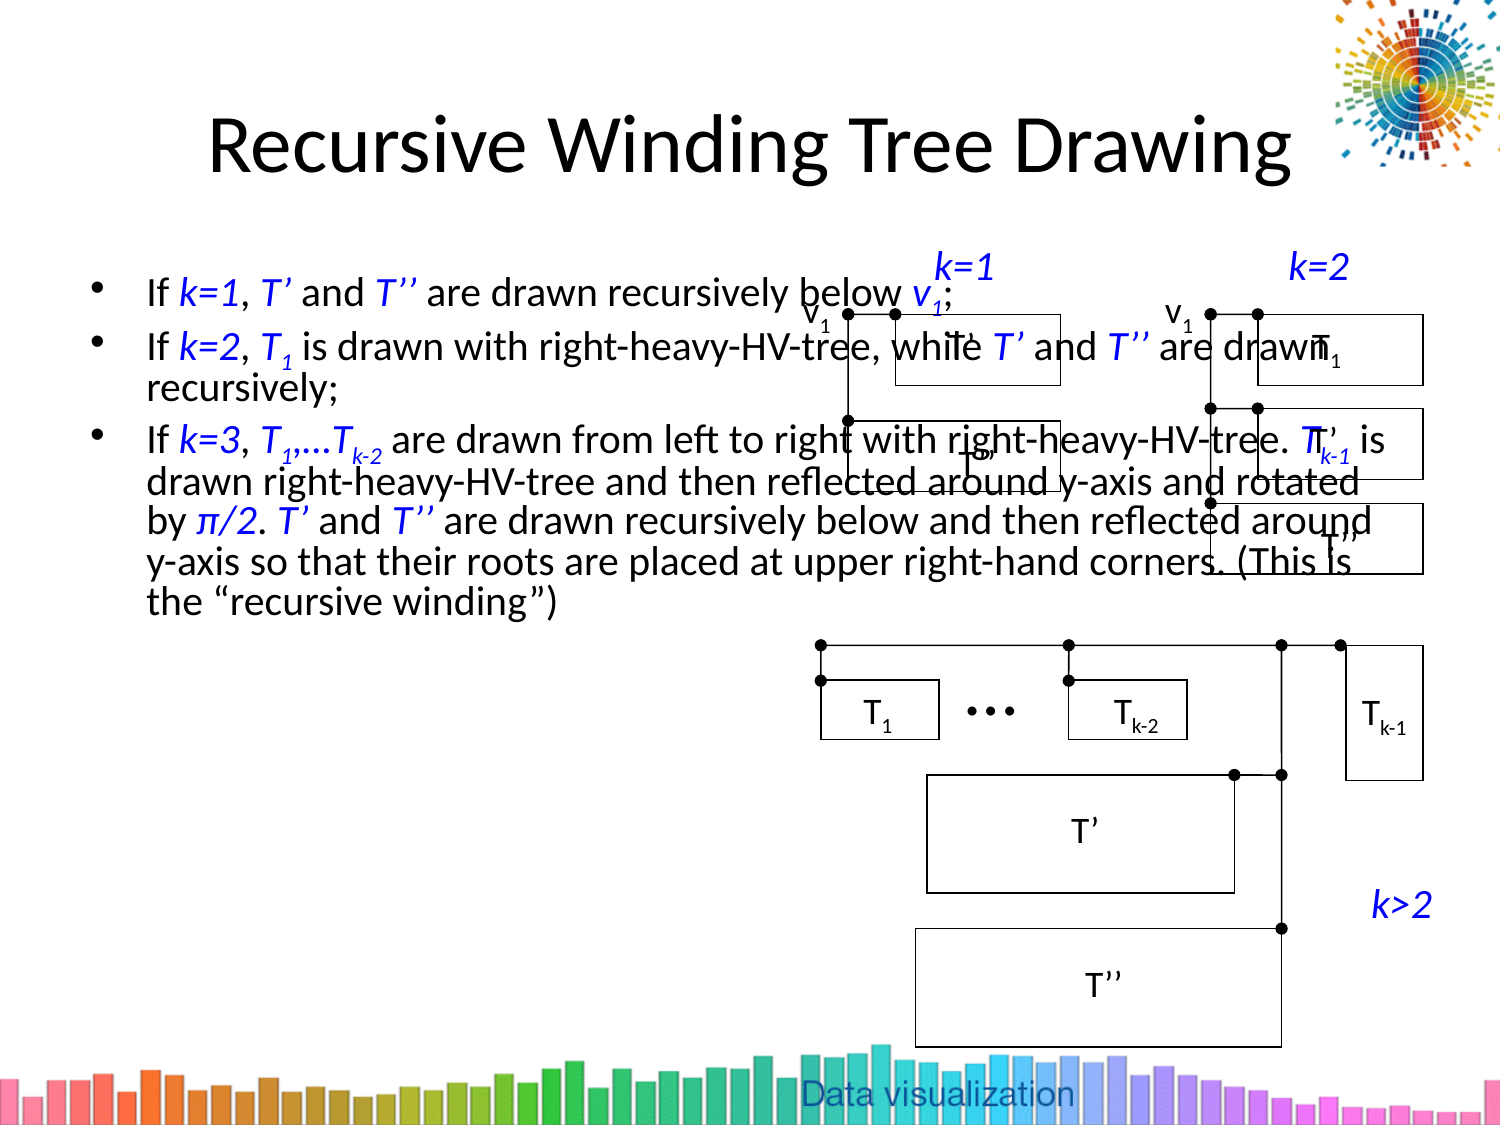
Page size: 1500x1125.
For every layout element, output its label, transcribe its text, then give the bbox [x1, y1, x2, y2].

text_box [820, 633, 1451, 1048]
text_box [1147, 231, 1424, 575]
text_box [785, 231, 1061, 492]
list If k=1, T’ and T’’ are drawn recursively below v1; If k=2, T1 is drawn with right-heavy-HV-tree, while T’ and T’’ are drawn recursively; If k=3, T1,…Tk-2 are drawn from left to right with right-heavy-HV-tree. Tk-1 is drawn right-heavy-HV-tree and then reflected around y-axis and rotated by π/2. T’ and T’’ are drawn recursively below and then reflected around y-axis so that their roots are placed at upper right-hand corners. (This is the “recursive winding”) [75, 262, 1425, 1005]
title Recursive Winding Tree Drawing [75, 45, 1425, 233]
picture [0, 0, 1500, 1125]
